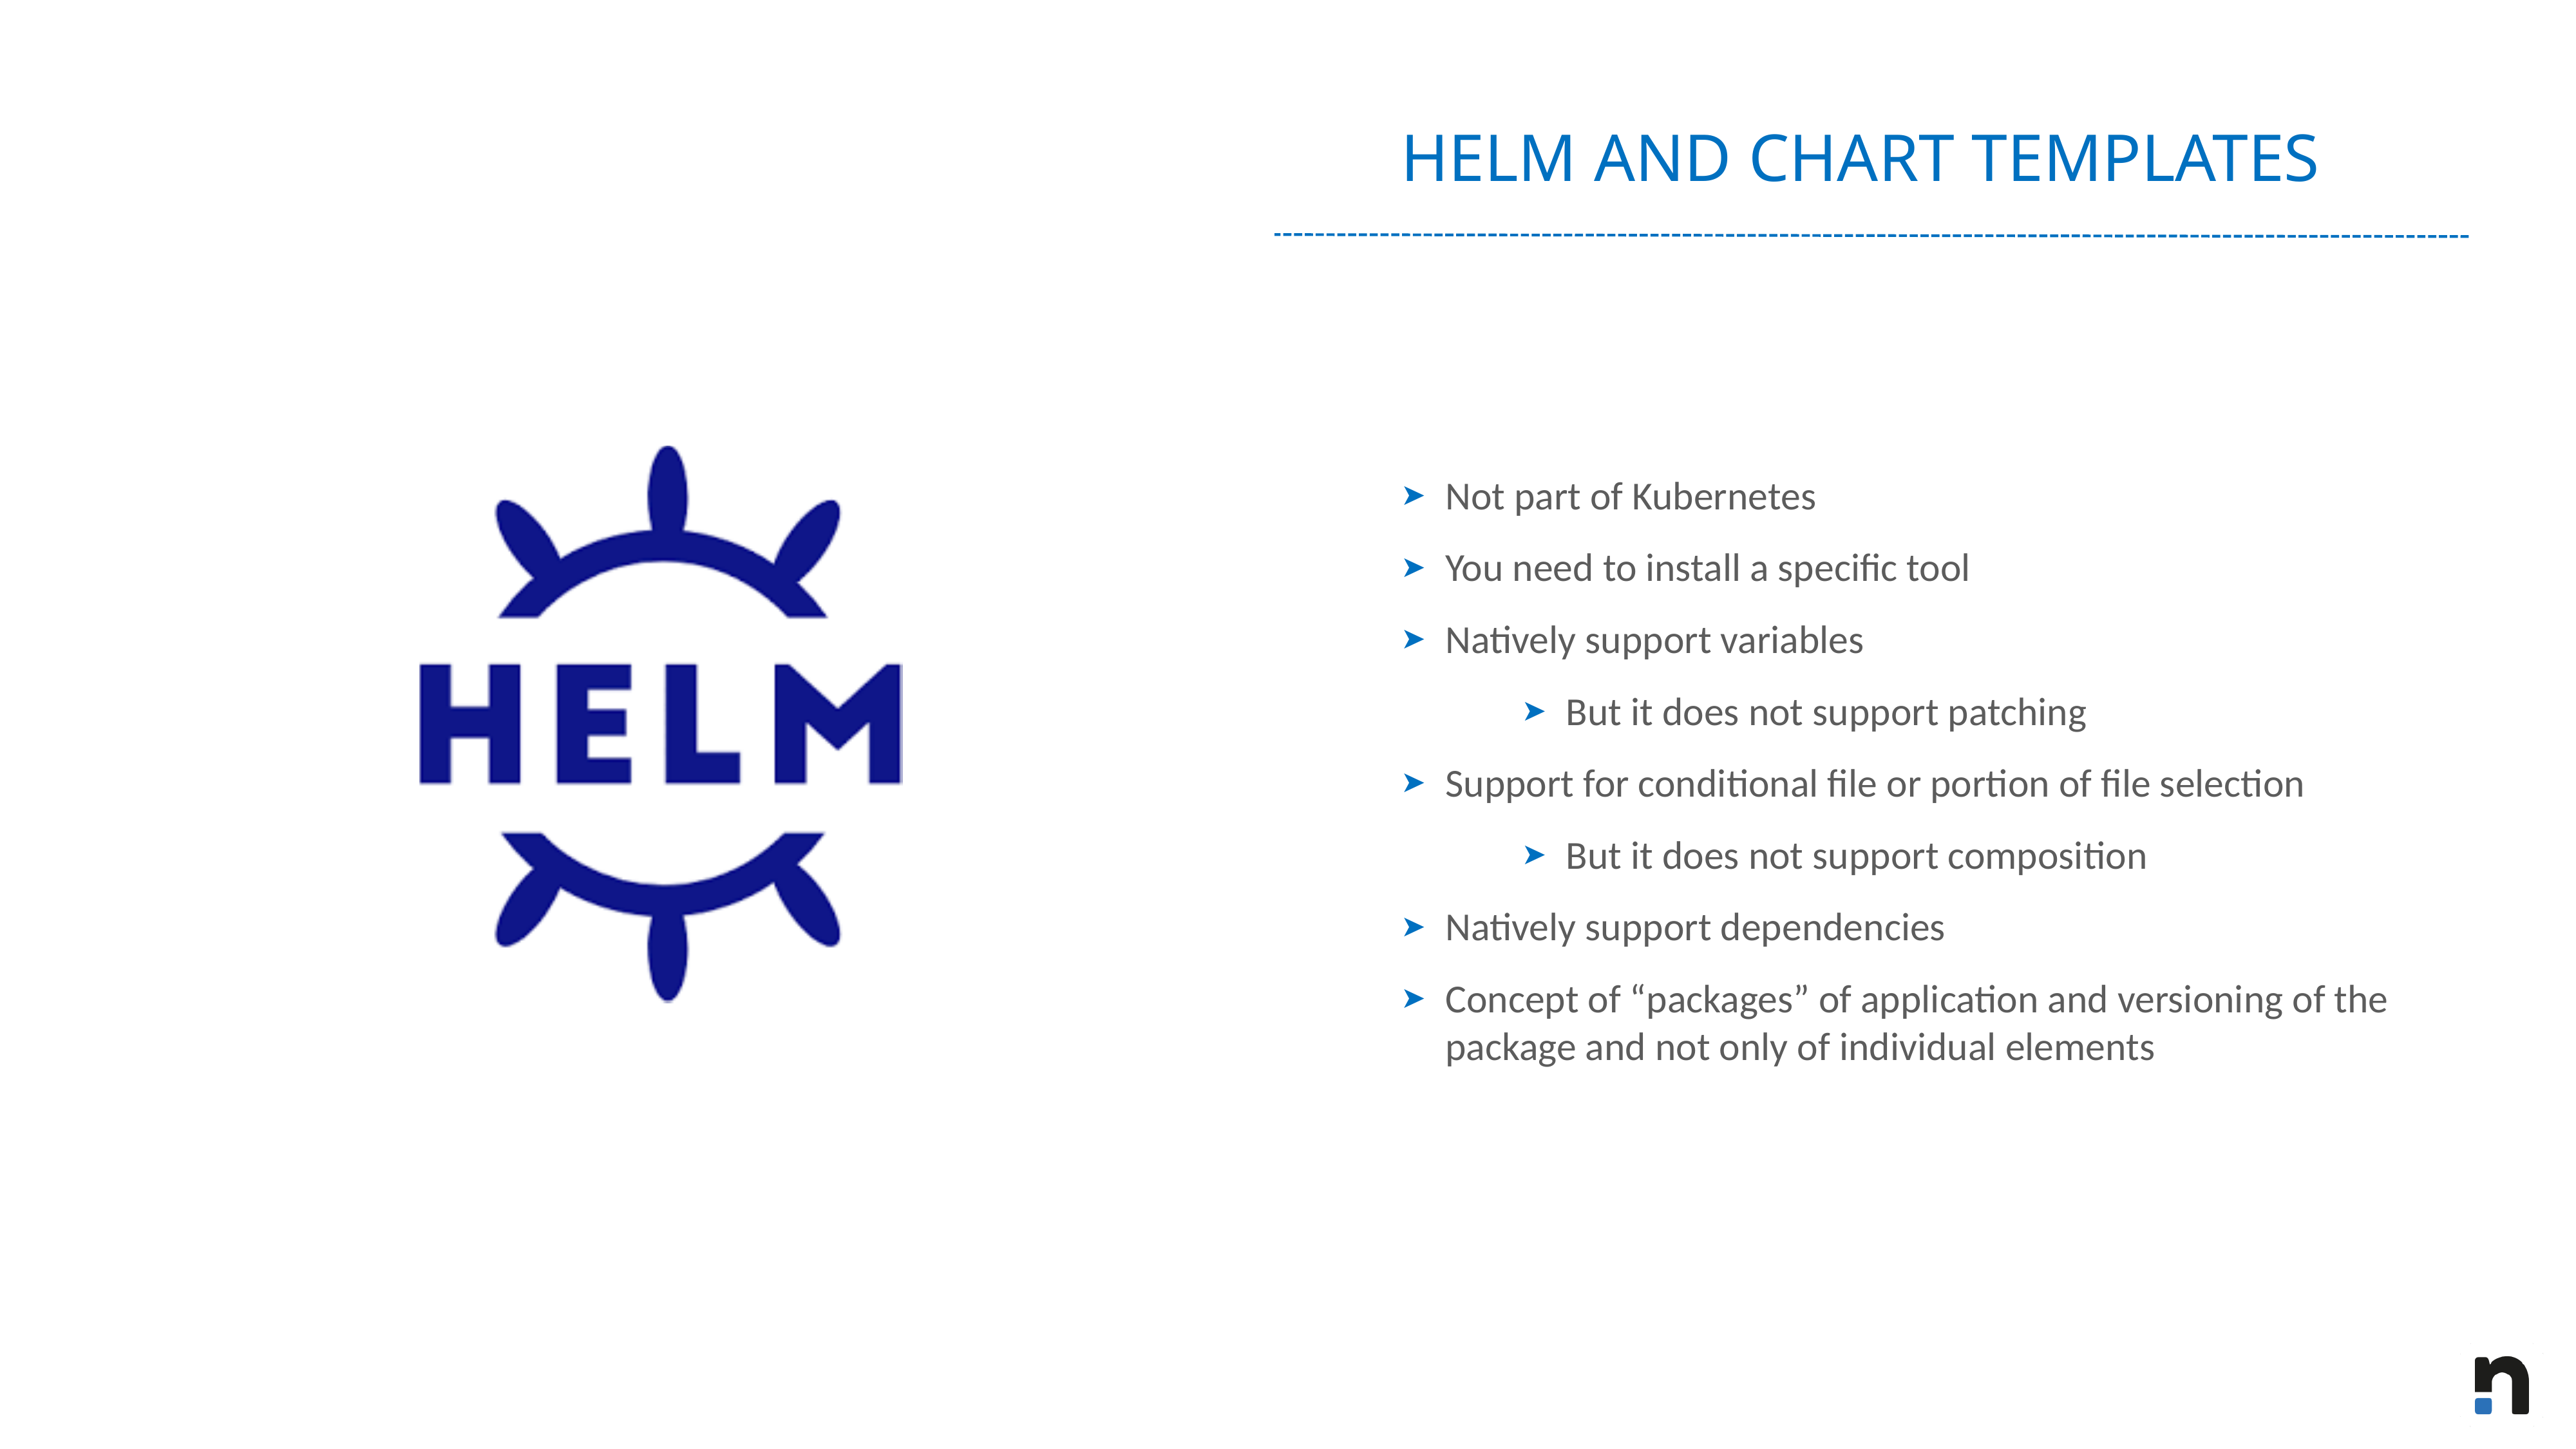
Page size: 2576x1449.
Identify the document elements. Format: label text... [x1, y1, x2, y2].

picture [419, 446, 903, 1003]
picture [2450, 1333, 2552, 1435]
text_box Helm and chart templates [1395, 111, 2400, 219]
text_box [1274, 234, 2469, 237]
list Not part of Kubernetes You need to install a specific tool Natively support variables But it does not support patching Support for conditional file or portion of file selection But it does not support composition Natively support dependencies Concept of “packages” of application and versioning of the package and not only of individual elements [1395, 268, 2469, 1342]
